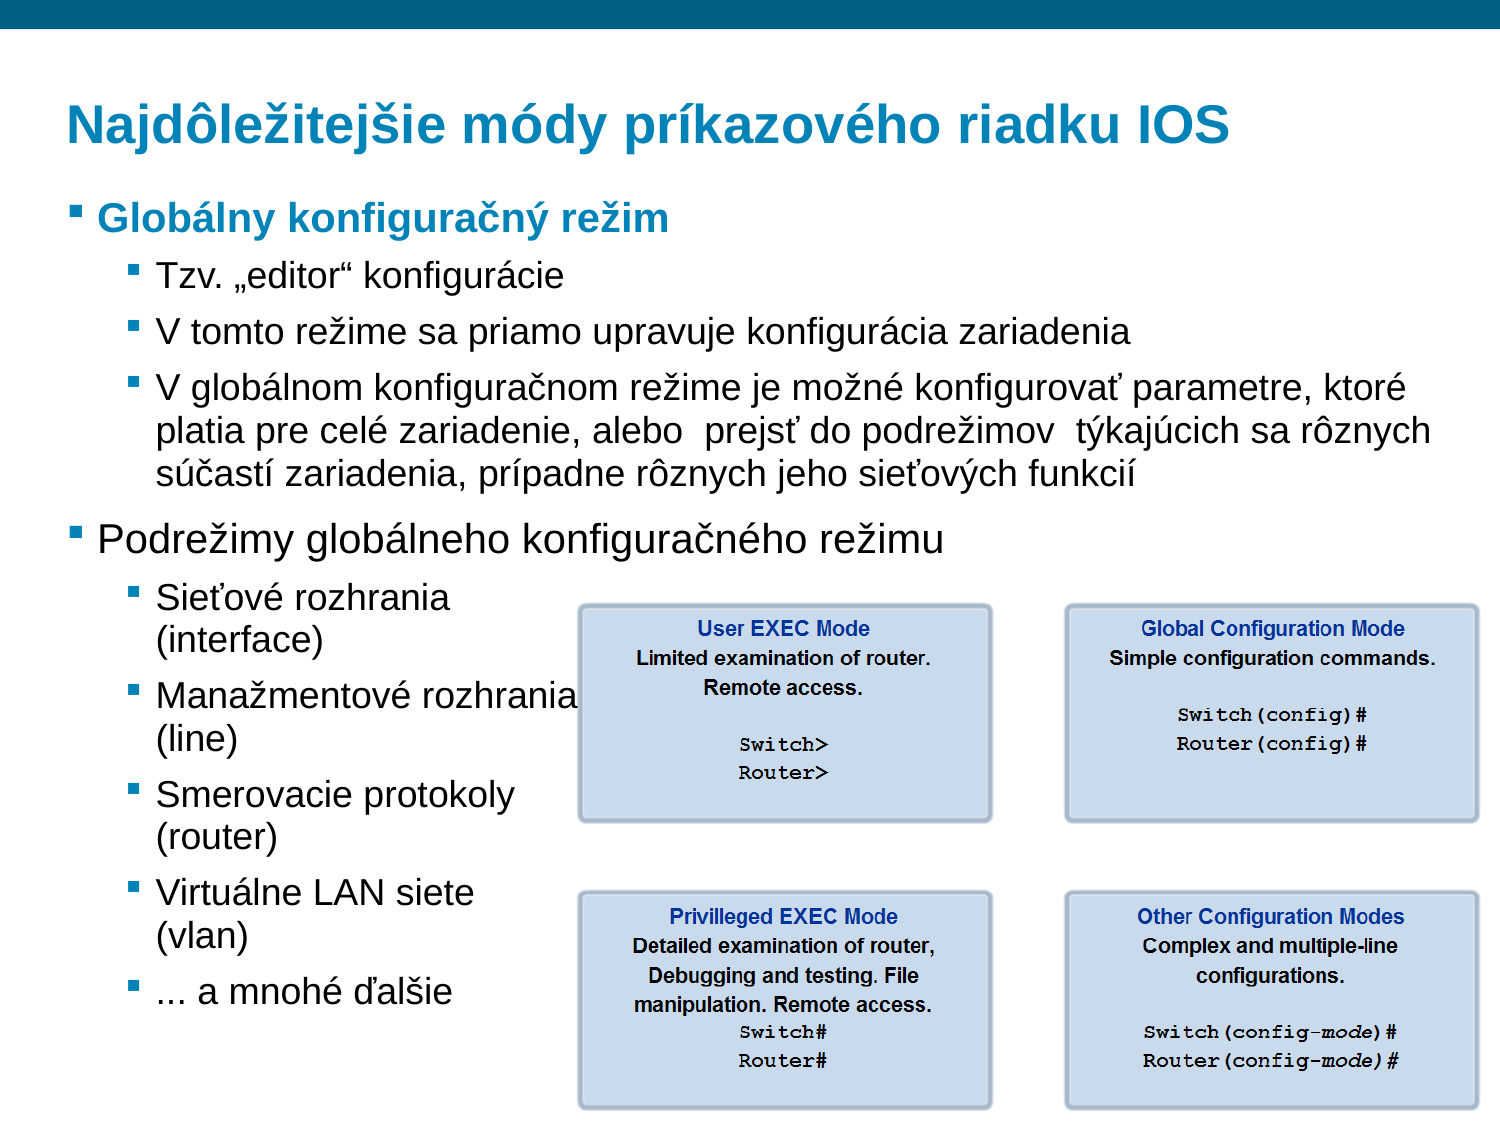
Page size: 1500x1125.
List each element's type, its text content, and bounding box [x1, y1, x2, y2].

list Globálny konfiguračný režim Tzv. „editor“ konfigurácie V tomto režime sa priamo upravuje konfigurácia zariadenia V globálnom konfiguračnom režime je možné konfigurovať parametre, ktoré platia pre celé zariadenie, alebo prejsť do podrežimov týkajúcich sa rôznych súčastí zariadenia, prípadne rôznych jeho sieťových funkcií Podrežimy globálneho konfiguračného režimu Sieťové rozhrania (interface) Manažmentové rozhrania (line) Smerovacie protokoly (router) Virtuálne LAN siete (vlan) ... a mnohé ďalšie [53, 187, 1447, 1075]
title Najdôležitejšie módy príkazového riadku IOS [53, 50, 1447, 163]
picture [562, 588, 1500, 1125]
